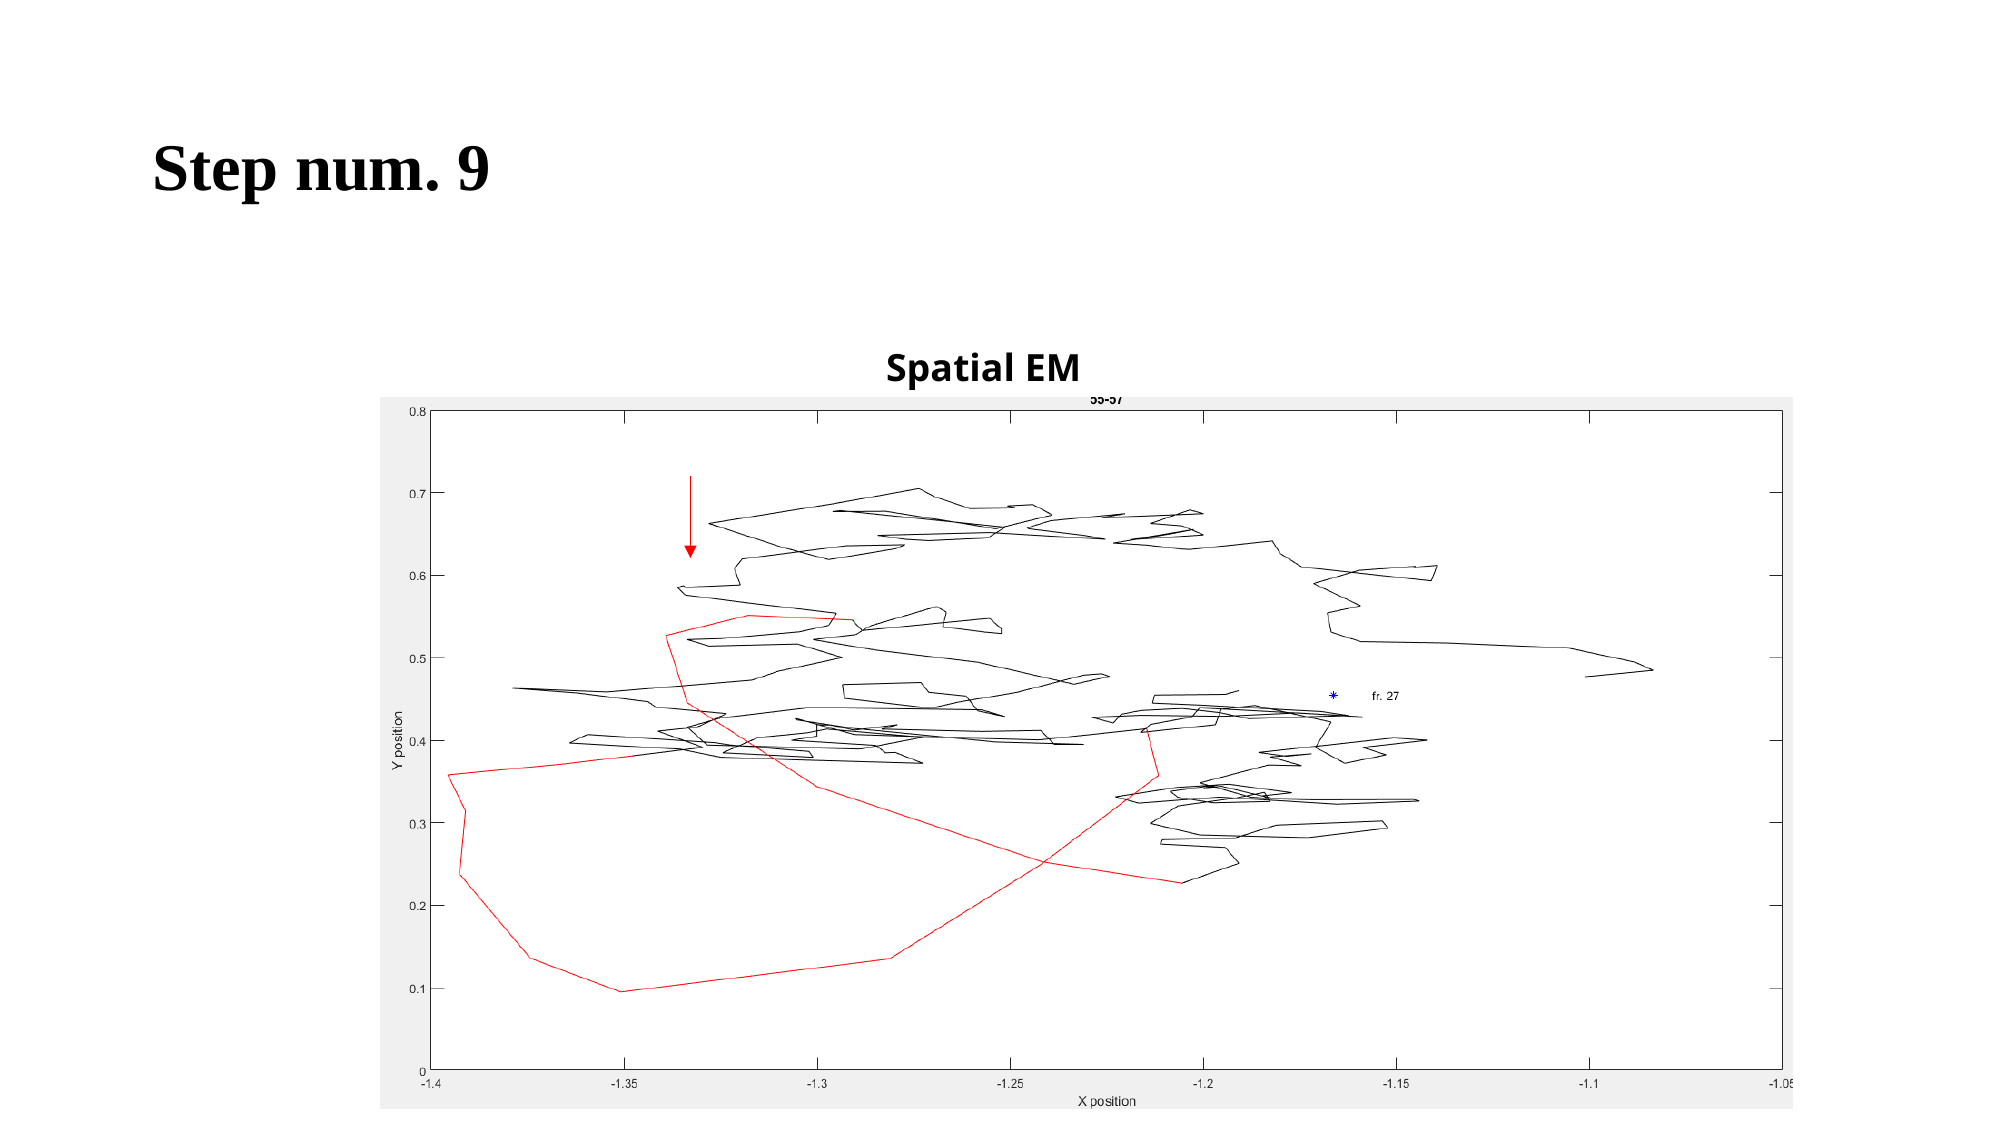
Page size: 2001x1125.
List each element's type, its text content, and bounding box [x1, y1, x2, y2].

picture [380, 397, 1793, 1109]
text_box Spatial EM [871, 337, 1267, 397]
title Step num. 9 [137, 59, 1863, 278]
